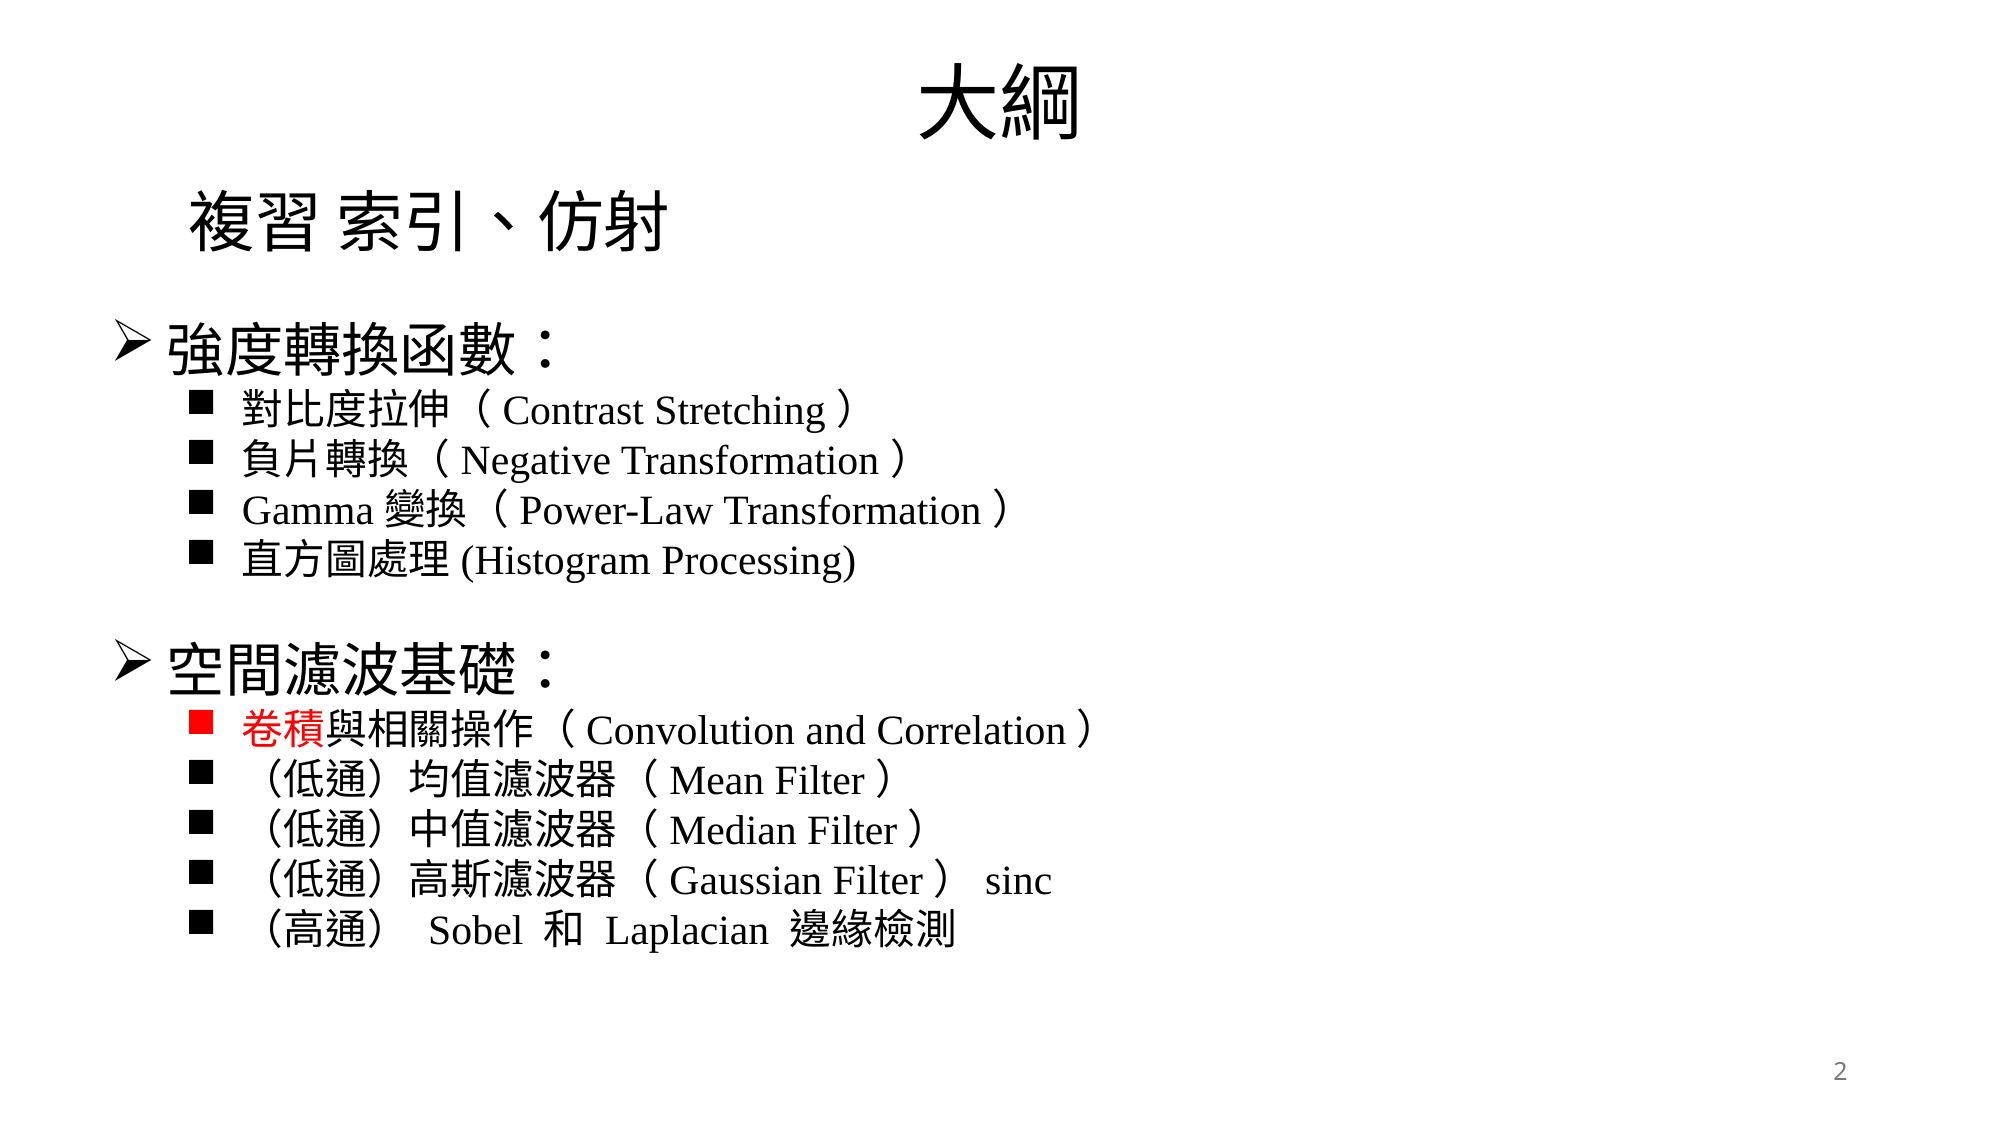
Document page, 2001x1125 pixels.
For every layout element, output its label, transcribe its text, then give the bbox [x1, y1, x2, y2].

slide_number 2 [1412, 1042, 1863, 1103]
text_box 大綱 [0, 42, 2000, 158]
text_box 強度轉換函數： 對比度拉伸（Contrast Stretching） 負片轉換（Negative Transformation） Gamma變換（Power-Law Transformation） 直方圖處理(Histogram Processing) 空間濾波基礎： 卷積與相關操作（Convolution and Correlation） （低通）均值濾波器（Mean Filter） （低通）中值濾波器（Median Filter） （低通）高斯濾波器（Gaussian Filter）sinc （高通） Sobel 和 Laplacian 邊緣檢測 [95, 305, 1134, 961]
text_box 複習 索引、仿射 [173, 172, 701, 268]
